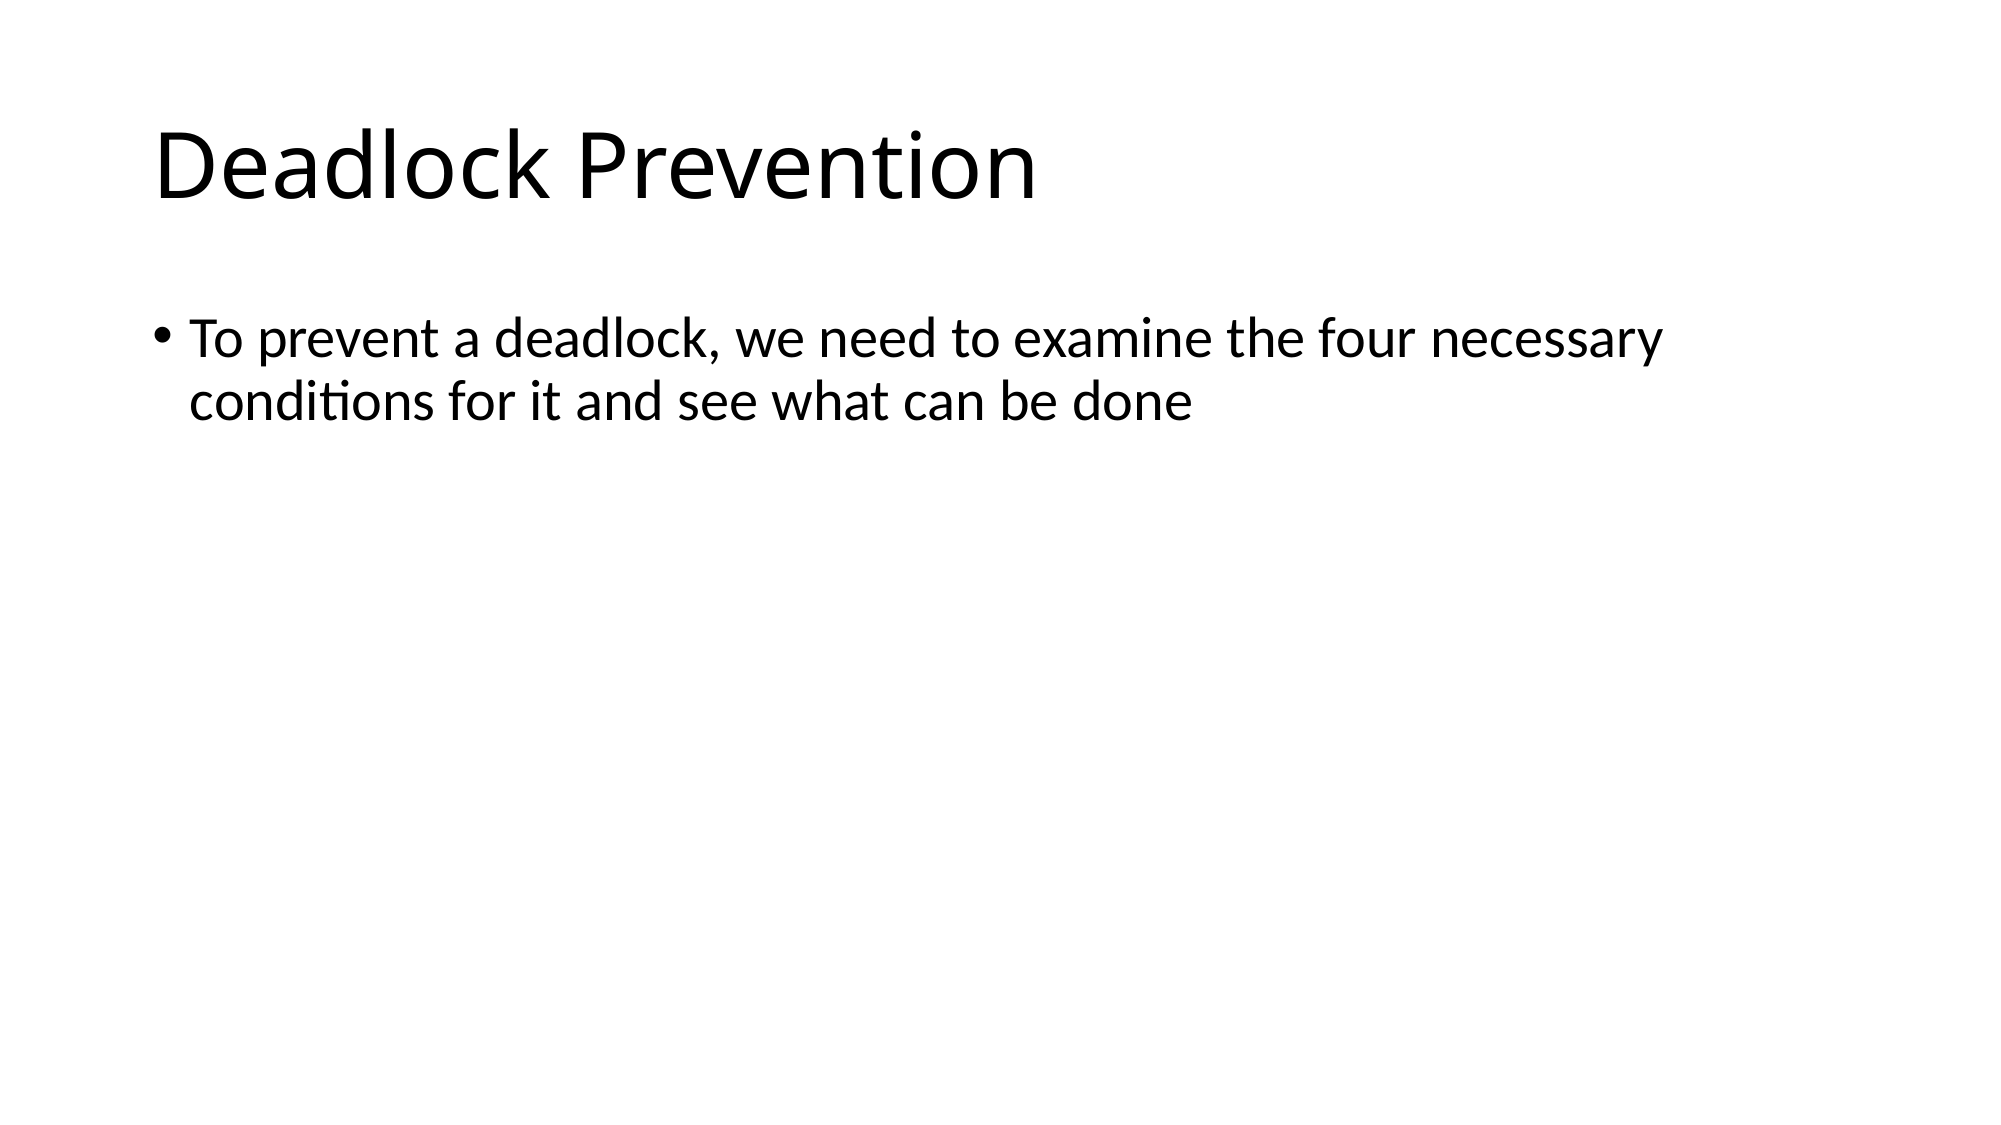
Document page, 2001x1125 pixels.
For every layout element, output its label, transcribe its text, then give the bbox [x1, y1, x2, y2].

list To prevent a deadlock, we need to examine the four necessary conditions for it and see what can be done [137, 299, 1863, 1014]
title Deadlock Prevention [137, 59, 1863, 278]
